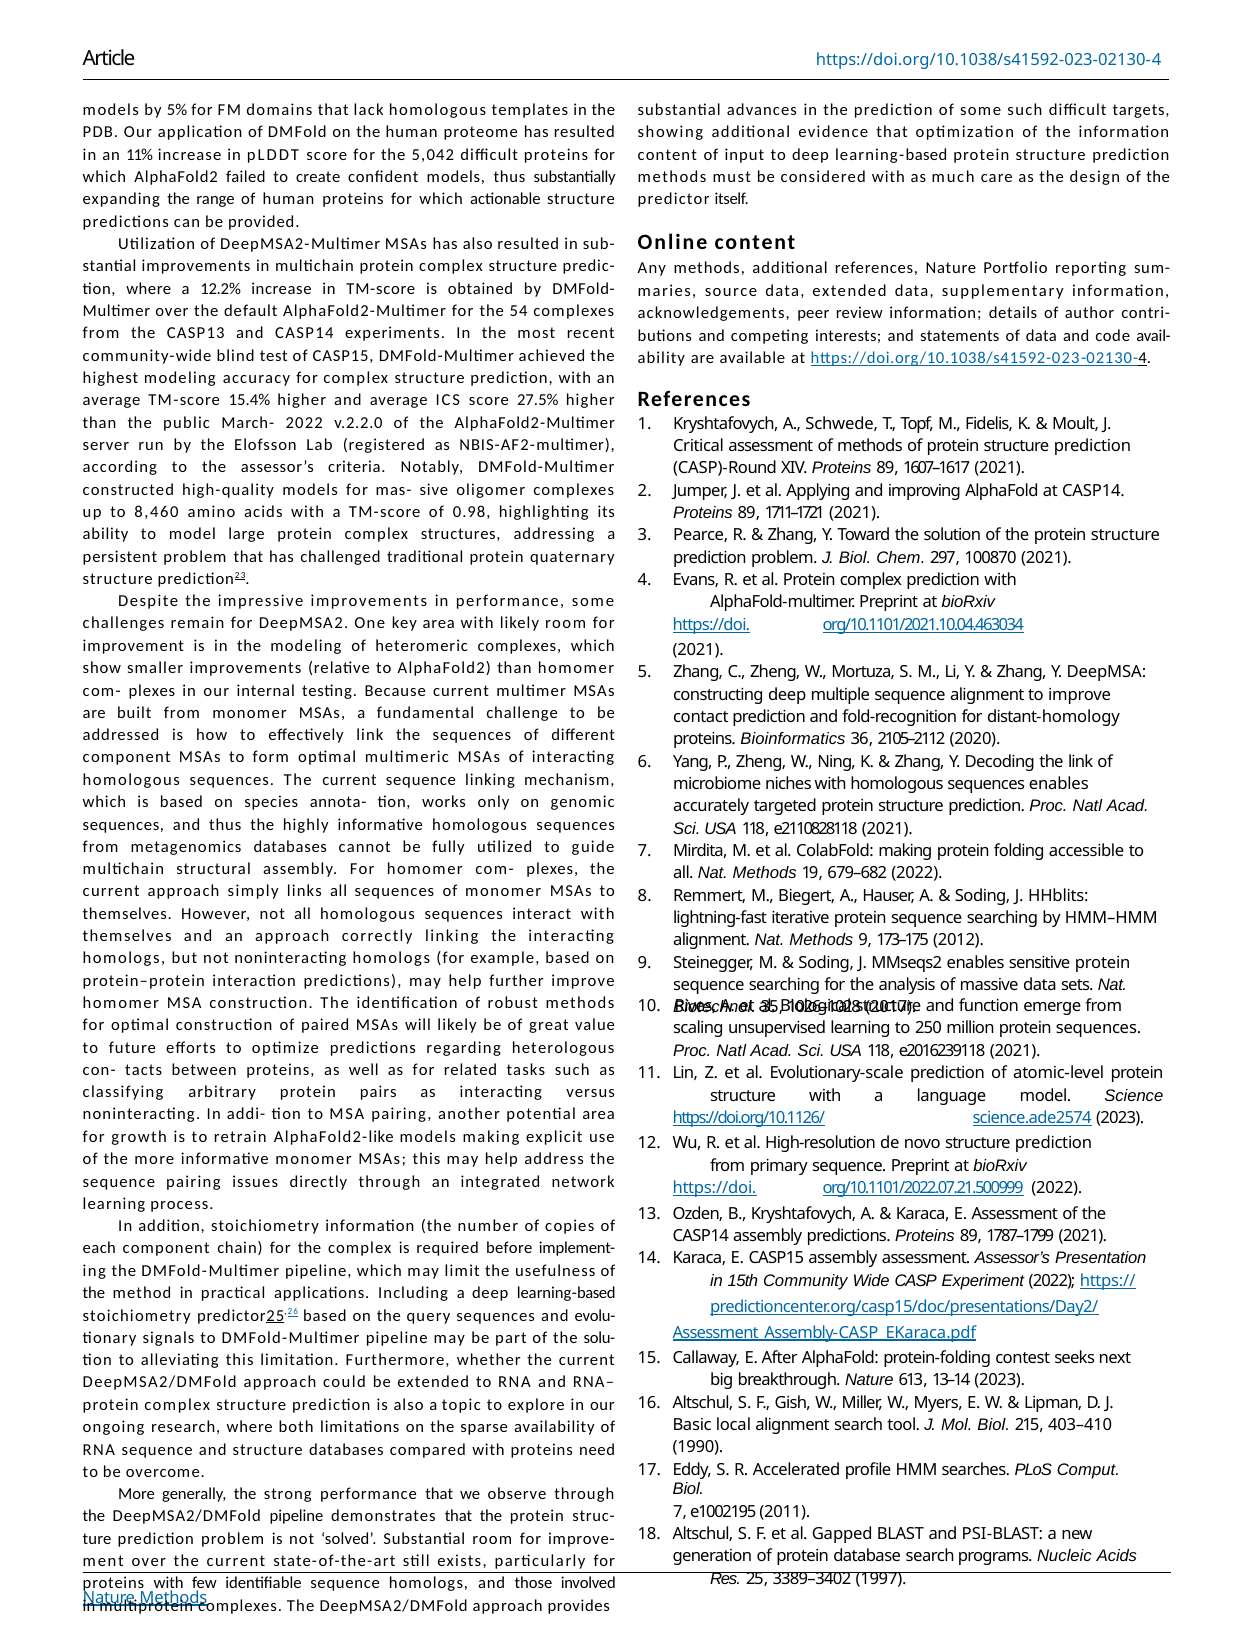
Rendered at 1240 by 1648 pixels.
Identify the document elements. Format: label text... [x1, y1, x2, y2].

text_box Kryshtafovych, A., Schwede, T., Topf, M., Fidelis, K. & Moult, J. Critical assessment of methods of protein structure prediction (CASP)-Round XIV. Proteins 89, 1607–1617 (2021). Jumper, J. et al. Applying and improving AlphaFold at CASP14. Proteins 89, 1711–1721 (2021). Pearce, R. & Zhang, Y. Toward the solution of the protein structure prediction problem. J. Biol. Chem. 297, 100870 (2021). Evans, R. et al. Protein complex prediction with AlphaFold-multimer. Preprint at bioRxiv https://doi. org/10.1101/2021.10.04.463034 (2021). Zhang, C., Zheng, W., Mortuza, S. M., Li, Y. & Zhang, Y. DeepMSA: constructing deep multiple sequence alignment to improve contact prediction and fold-recognition for distant-homology proteins. Bioinformatics 36, 2105–2112 (2020). Yang, P., Zheng, W., Ning, K. & Zhang, Y. Decoding the link of microbiome niches with homologous sequences enables accurately targeted protein structure prediction. Proc. Natl Acad. Sci. USA 118, e2110828118 (2021). Mirdita, M. et al. ColabFold: making protein folding accessible to all. Nat. Methods 19, 679–682 (2022). Remmert, M., Biegert, A., Hauser, A. & Soding, J. HHblits: lightning-fast iterative protein sequence searching by HMM–HMM alignment. Nat. Methods 9, 173–175 (2012). Steinegger, M. & Soding, J. MMseqs2 enables sensitive protein sequence searching for the analysis of massive data sets. Nat. Biotechnol. 35, 1026–1028 (2017). [635, 408, 1171, 1017]
text_box substantial advances in the prediction of some such difficult targets, showing additional evidence that optimization of the information content of input to deep learning-based protein structure prediction methods must be considered with as much care as the design of the predictor itself. [635, 94, 1172, 209]
text_box models by 5% for FM domains that lack homologous templates in the PDB. Our application of DMFold on the human proteome has resulted in an 11% increase in pLDDT score for the 5,042 difficult proteins for which AlphaFold2 failed to create confident models, thus substantially expanding the range of human proteins for which actionable structure predictions can be provided. Utilization of DeepMSA2-Multimer MSAs has also resulted in sub- stantial improvements in multichain protein complex structure predic- tion, where a 12.2% increase in TM-score is obtained by DMFold-Multimer over the default AlphaFold2-Multimer for the 54 complexes from the CASP13 and CASP14 experiments. In the most recent community-wide blind test of CASP15, DMFold-Multimer achieved the highest modeling accuracy for complex structure prediction, with an average TM-score 15.4% higher and average ICS score 27.5% higher than the public March- 2022 v.2.2.0 of the AlphaFold2-Multimer server run by the Elofsson Lab (registered as NBIS-AF2-multimer), according to the assessor’s criteria. Notably, DMFold-Multimer constructed high-quality models for mas- sive oligomer complexes up to 8,460 amino acids with a TM-score of 0.98, highlighting its ability to model large protein complex structures, addressing a persistent problem that has challenged traditional protein quaternary structure prediction23. Despite the impressive improvements in performance, some challenges remain for DeepMSA2. One key area with likely room for improvement is in the modeling of heteromeric complexes, which show smaller improvements (relative to AlphaFold2) than homomer com- plexes in our internal testing. Because current multimer MSAs are built from monomer MSAs, a fundamental challenge to be addressed is how to effectively link the sequences of different component MSAs to form optimal multimeric MSAs of interacting homologous sequences. The current sequence linking mechanism, which is based on species annota- tion, works only on genomic sequences, and thus the highly informative homologous sequences from metagenomics databases cannot be fully utilized to guide multichain structural assembly. For homomer com- plexes, the current approach simply links all sequences of monomer MSAs to themselves. However, not all homologous sequences interact with themselves and an approach correctly linking the interacting homologs, but not noninteracting homologs (for example, based on protein–protein interaction predictions), may help further improve homomer MSA construction. The identification of robust methods for optimal construction of paired MSAs will likely be of great value to future efforts to optimize predictions regarding heterologous con- tacts between proteins, as well as for related tasks such as classifying arbitrary protein pairs as interacting versus noninteracting. In addi- tion to MSA pairing, another potential area for growth is to retrain AlphaFold2-like models making explicit use of the more informative monomer MSAs; this may help address the sequence pairing issues directly through an integrated network learning process. In addition, stoichiometry information (the number of copies of each component chain) for the complex is required before implement- ing the DMFold-Multimer pipeline, which may limit the usefulness of the method in practical applications. Including a deep learning-based stoichiometry predictor25,26 based on the query sequences and evolu- tionary signals to DMFold-Multimer pipeline may be part of the solu- tion to alleviating this limitation. Furthermore, whether the current DeepMSA2/DMFold approach could be extended to RNA and RNA– protein complex structure prediction is also a topic to explore in our ongoing research, where both limitations on the sparse availability of RNA sequence and structure databases compared with proteins need to be overcome. More generally, the strong performance that we observe through the DeepMSA2/DMFold pipeline demonstrates that the protein struc- ture prediction problem is not ‘solved’. Substantial room for improve- ment over the current state-of-the-art still exists, particularly for proteins with few identifiable sequence homologs, and those involved in multiprotein complexes. The DeepMSA2/DMFold approach provides [76, 94, 621, 1615]
text_box Proc. Natl Acad. Sci. USA 118, e2016239118 (2021). Lin, Z. et al. Evolutionary-scale prediction of atomic-level protein structure with a language model. Science https://doi.org/10.1126/ science.ade2574 (2023). Wu, R. et al. High-resolution de novo structure prediction from primary sequence. Preprint at bioRxiv https://doi. org/10.1101/2022.07.21.500999 (2022). Ozden, B., Kryshtafovych, A. & Karaca, E. Assessment of the CASP14 assembly predictions. Proteins 89, 1787–1799 (2021). Karaca, E. CASP15 assembly assessment. Assessor’s Presentation in 15th Community Wide CASP Experiment (2022); https:// predictioncenter.org/casp15/doc/presentations/Day2/ Assessment_Assembly-CASP_EKaraca.pdf Callaway, E. After AlphaFold: protein-folding contest seeks next big breakthrough. Nature 613, 13–14 (2023). Altschul, S. F., Gish, W., Miller, W., Myers, E. W. & Lipman, D. J. Basic local alignment search tool. J. Mol. Biol. 215, 403–410 (1990). Eddy, S. R. Accelerated profile HMM searches. PLoS Comput. Biol. 7, e1002195 (2011). Altschul, S. F. et al. Gapped BLAST and PSI-BLAST: a new generation of protein database search programs. Nucleic Acids Res. 25, 3389–3402 (1997). [635, 1035, 1168, 1588]
text_box 10. Rives, A. et al. Biological structure and function emerge from [635, 992, 1132, 1015]
text_box https://doi.org/10.1038/s41592-023-02130-4 [813, 47, 1172, 70]
text_box Online content Any methods, additional references, Nature Portfolio reporting sum- maries, source data, extended data, supplementary information, acknowledgements, peer review information; details of author contri- butions and competing interests; and statements of data and code avail- ability are available at https://doi.org/10.1038/s41592-023-02130-4. References [635, 225, 1172, 411]
text_box scaling unsupervised learning to 250 million protein sequences. [671, 1015, 1159, 1035]
text_box Article [80, 42, 151, 70]
